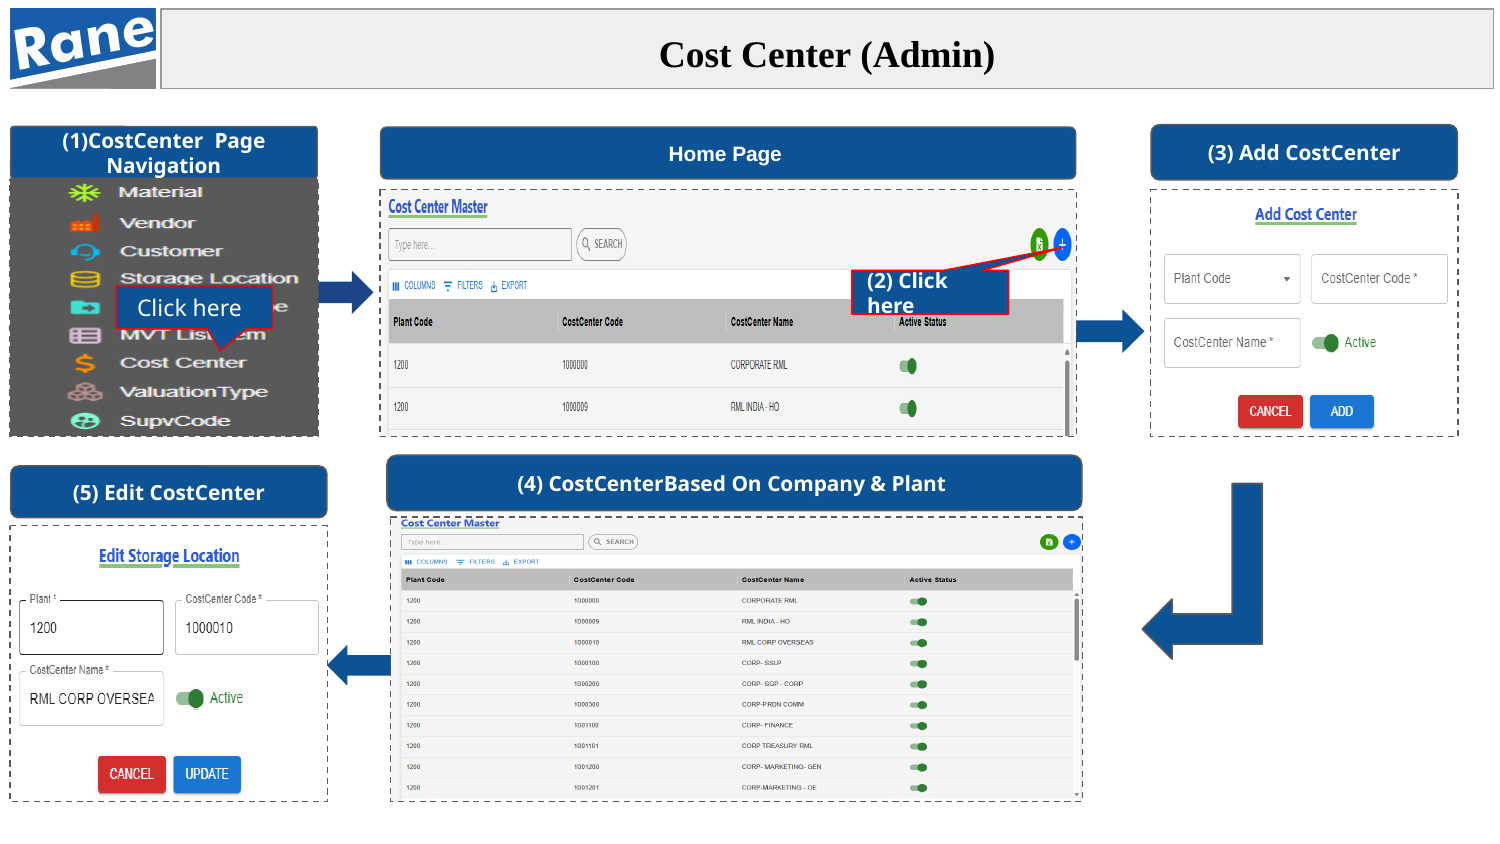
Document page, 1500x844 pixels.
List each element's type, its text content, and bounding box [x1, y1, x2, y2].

text_box [1142, 483, 1263, 660]
picture [390, 517, 1083, 802]
picture [10, 8, 156, 89]
text_box (3) Add CostCenter [1151, 124, 1458, 180]
text_box [332, 644, 385, 686]
picture [10, 179, 318, 436]
text_box (4) CostCenterBased On Company & Plant [386, 455, 1082, 511]
title Cost Center (Admin) [161, 9, 1494, 89]
picture [10, 526, 328, 801]
text_box [321, 270, 374, 314]
text_box [1080, 309, 1145, 354]
picture [380, 189, 1076, 436]
text_box (5) Edit CostCenter [10, 465, 327, 518]
picture [1150, 189, 1458, 436]
text_box Home Page [380, 127, 1076, 179]
text_box (1)CostCenter Page Navigation [10, 126, 318, 178]
